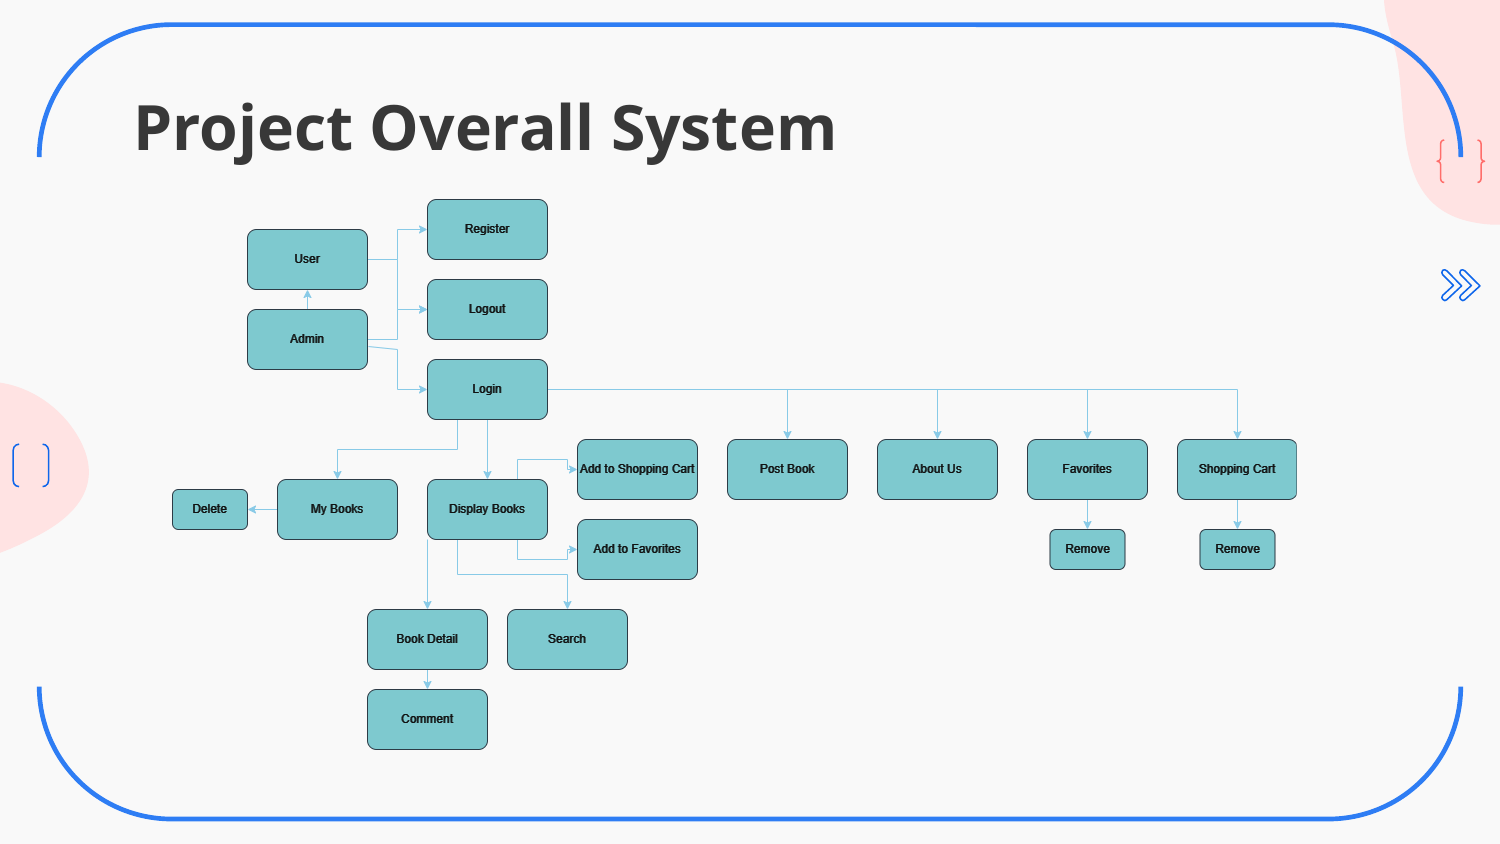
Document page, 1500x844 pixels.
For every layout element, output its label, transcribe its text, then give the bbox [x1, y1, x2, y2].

picture [171, 199, 1297, 751]
title Project Overall System [118, 72, 1382, 167]
